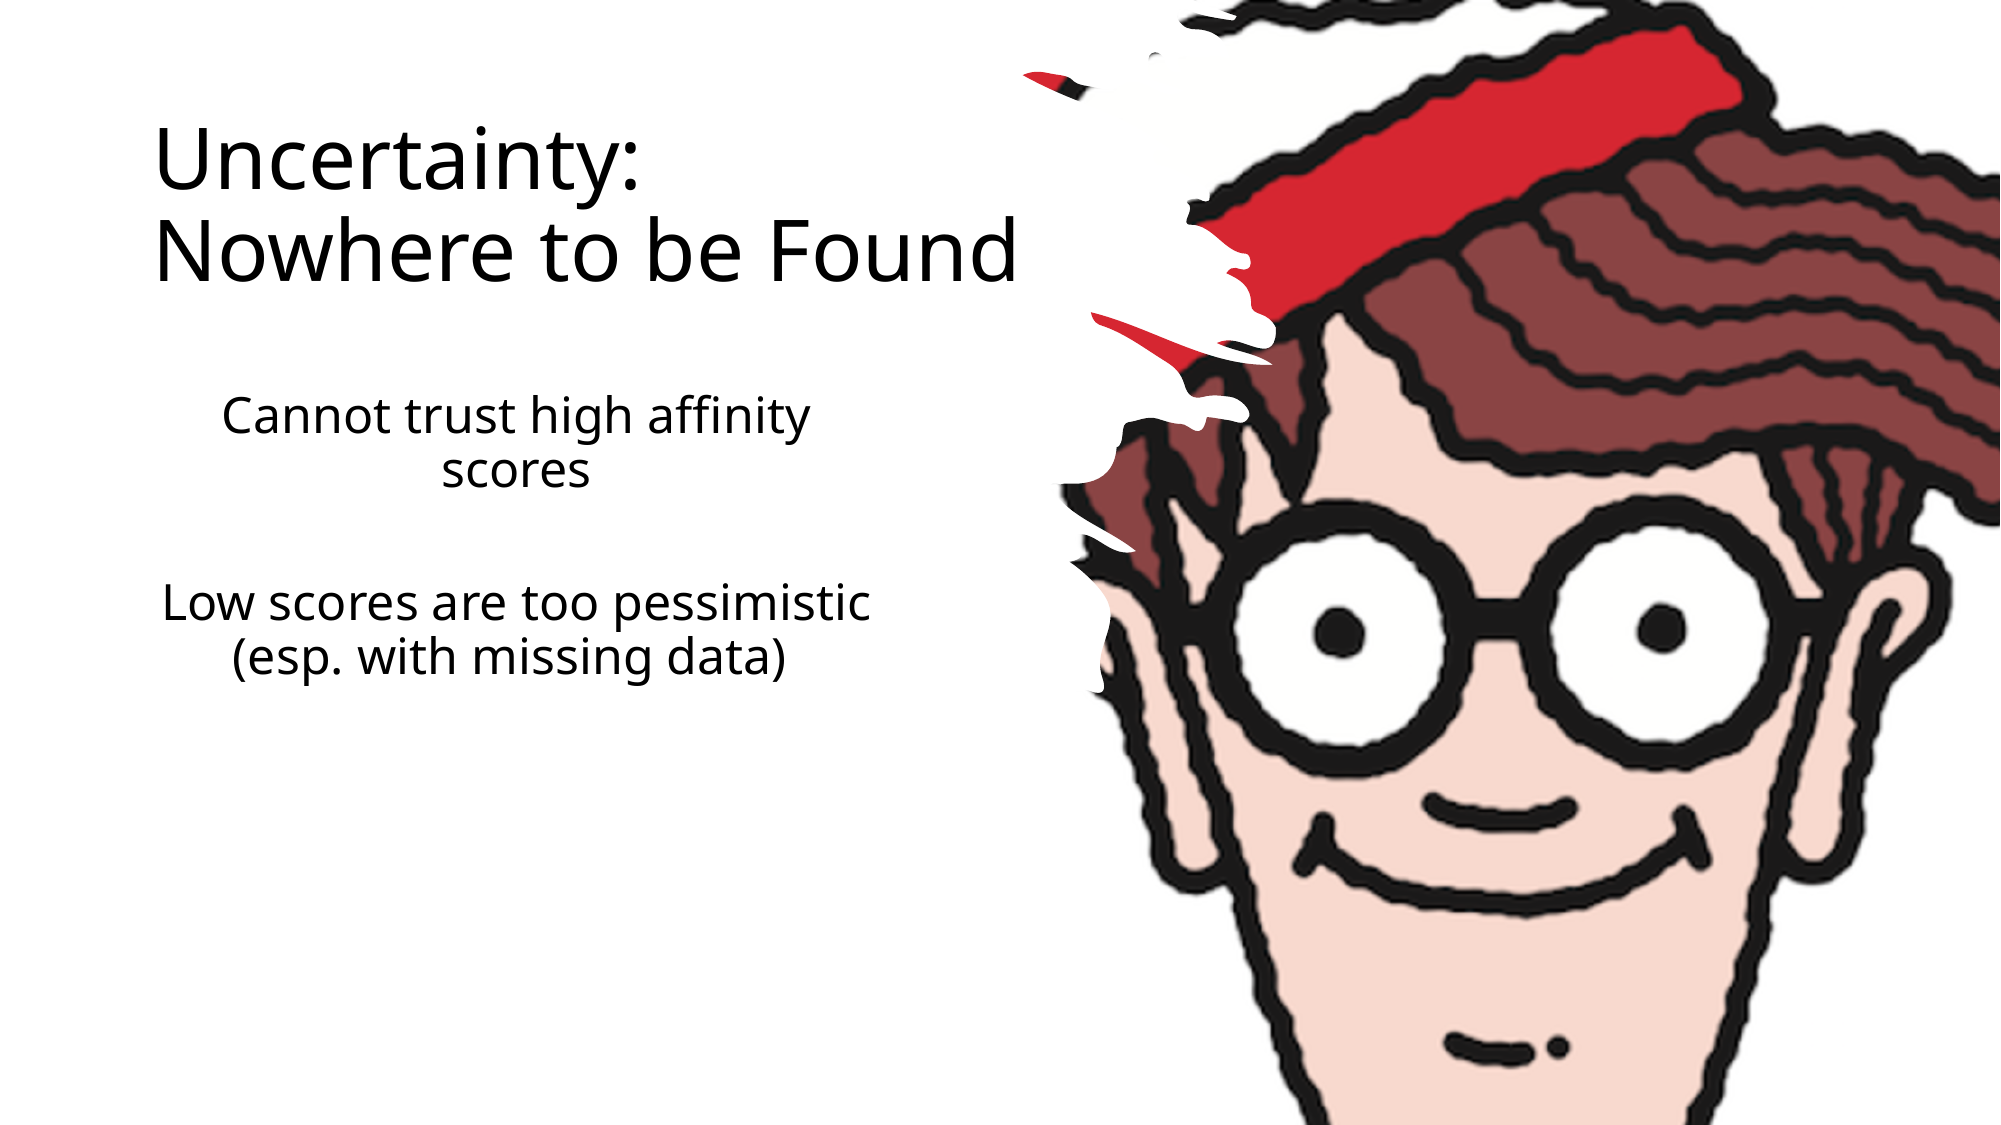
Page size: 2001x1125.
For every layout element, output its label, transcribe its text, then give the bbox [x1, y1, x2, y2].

text_box [0, 0, 1021, 1125]
title Uncertainty: Nowhere to be Found [137, 59, 1021, 357]
picture [1021, 0, 2000, 1125]
text_box Cannot trust high affinity scores Low scores are too pessimistic (esp. with missing data) [137, 382, 896, 1014]
